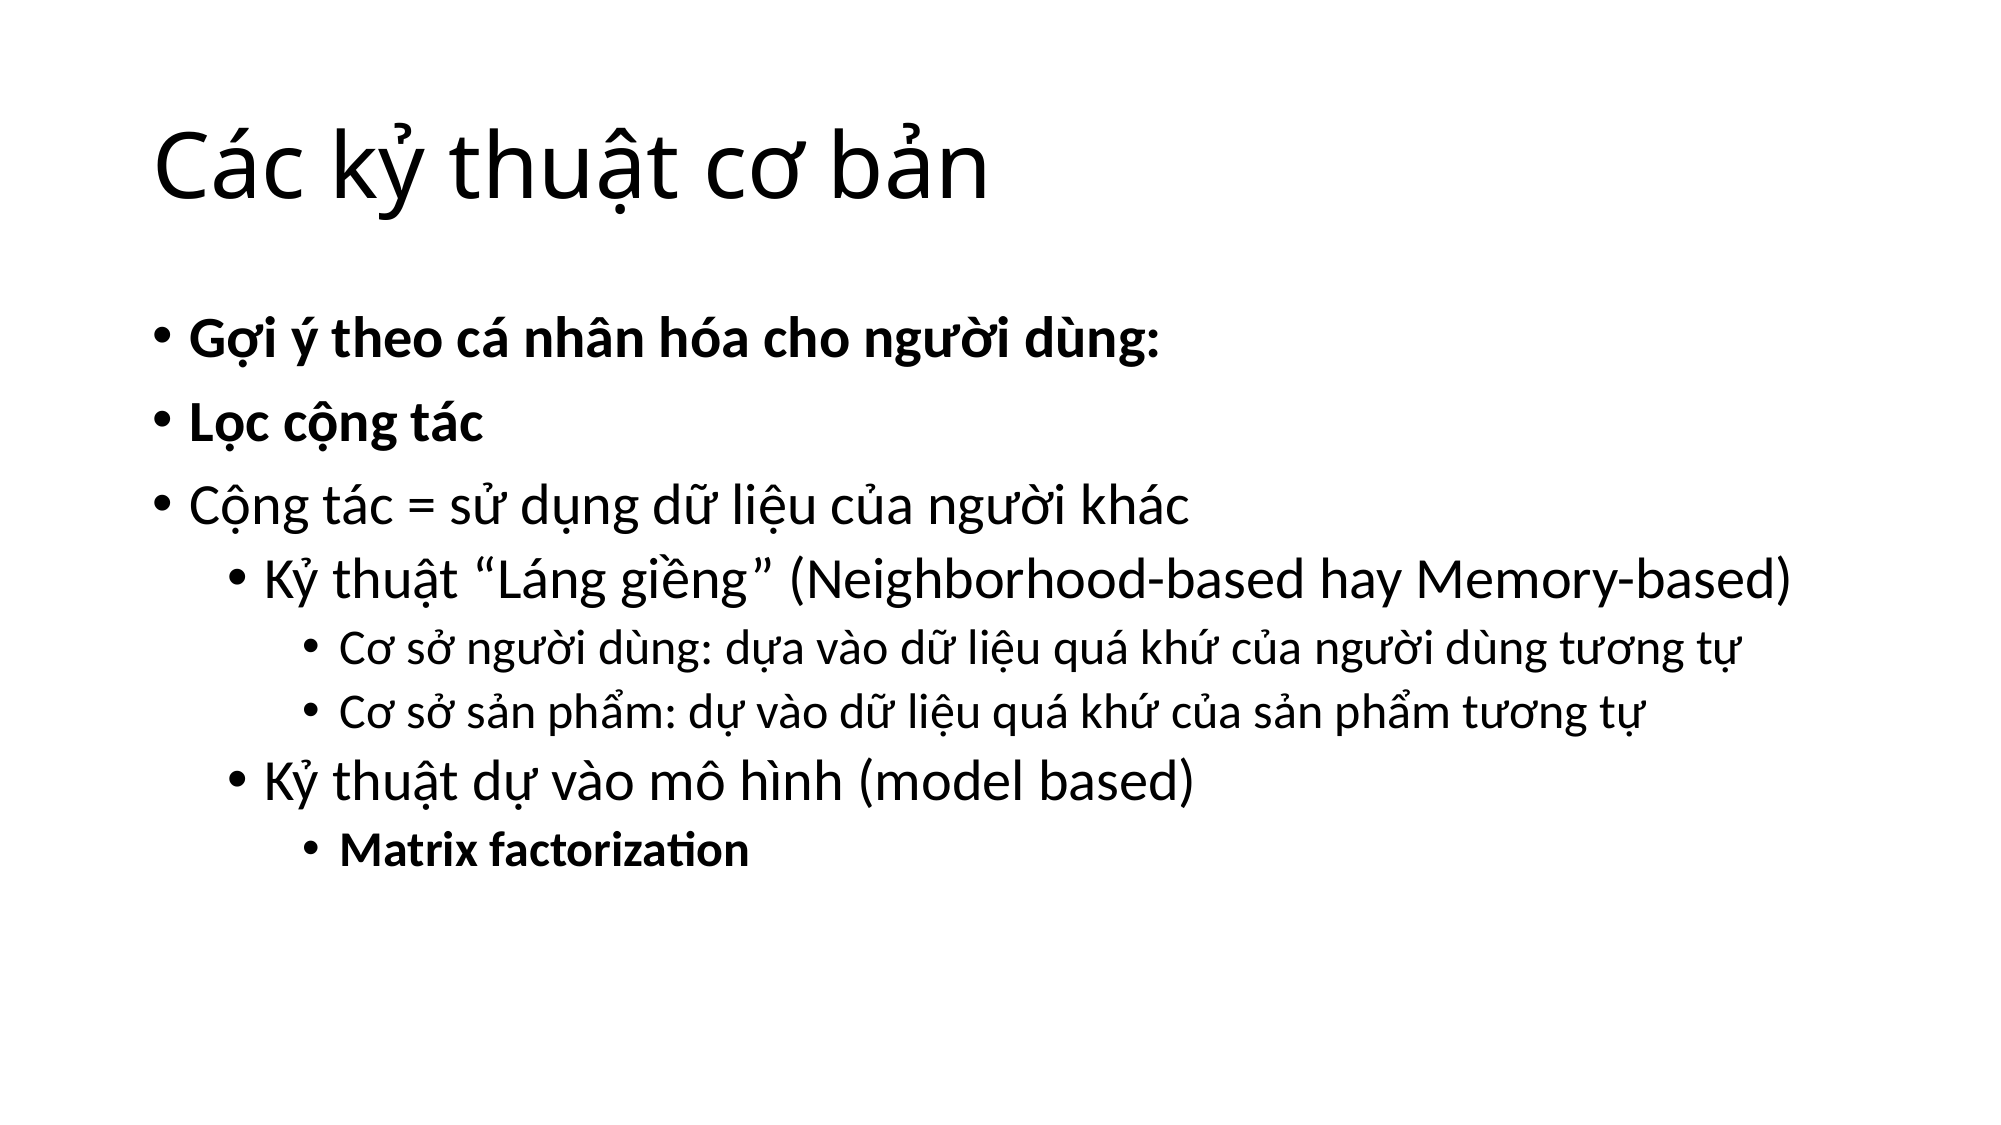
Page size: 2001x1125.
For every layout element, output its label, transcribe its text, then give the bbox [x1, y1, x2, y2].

title Các kỷ thuật cơ bản [137, 59, 1863, 278]
list Gợi ý theo cá nhân hóa cho người dùng: Lọc cộng tác Cộng tác = sử dụng dữ liệu của người khác Kỷ thuật “Láng giềng” (Neighborhood-based hay Memory-based) Cơ sở người dùng: dựa vào dữ liệu quá khứ của người dùng tương tự Cơ sở sản phẩm: dự vào dữ liệu quá khứ của sản phẩm tương tự Kỷ thuật dự vào mô hình (model based) Matrix factorization [137, 299, 1863, 1014]
